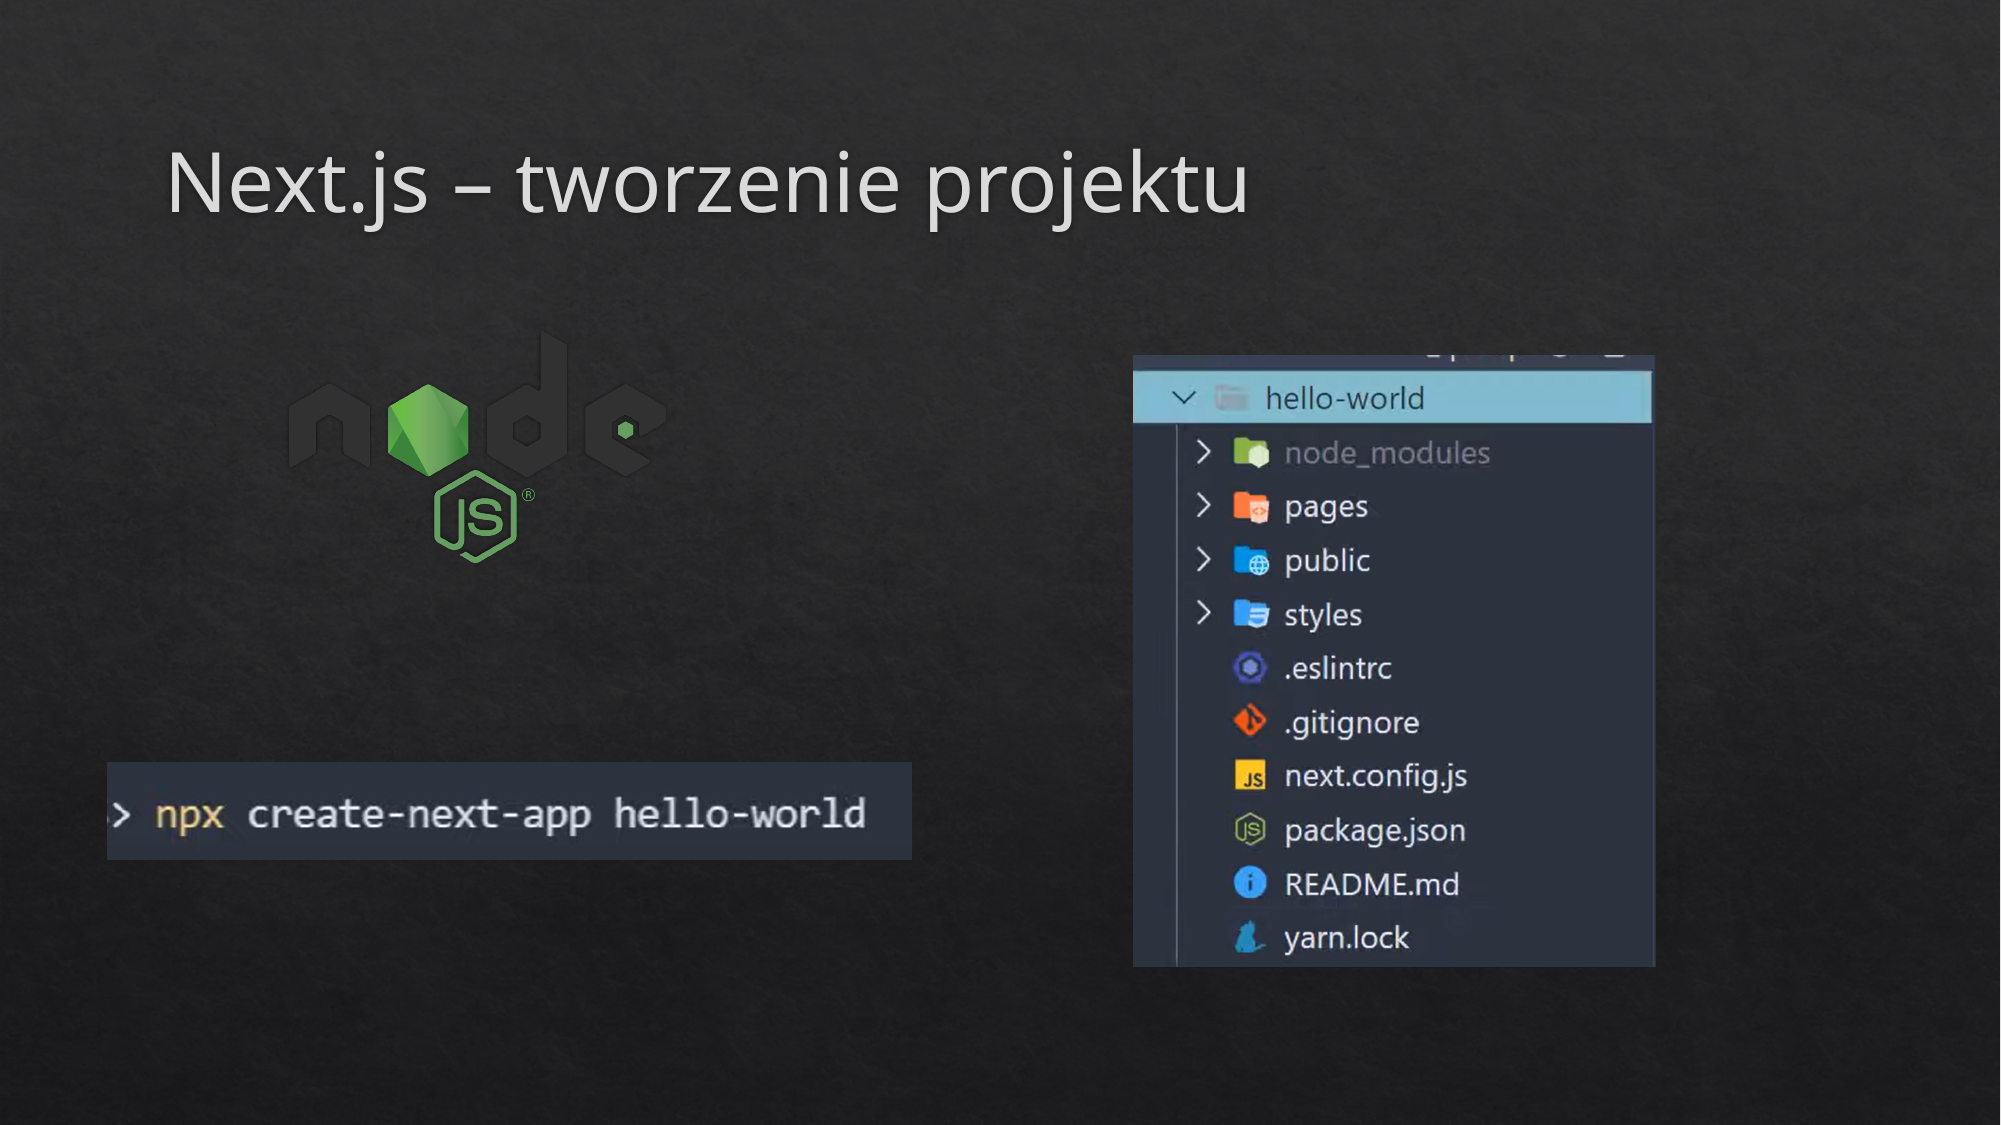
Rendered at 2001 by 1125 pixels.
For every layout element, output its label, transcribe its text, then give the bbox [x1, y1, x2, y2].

picture [107, 761, 913, 860]
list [288, 331, 667, 563]
picture [1133, 355, 1657, 967]
title Next.js – tworzenie projektu [149, 99, 1849, 260]
